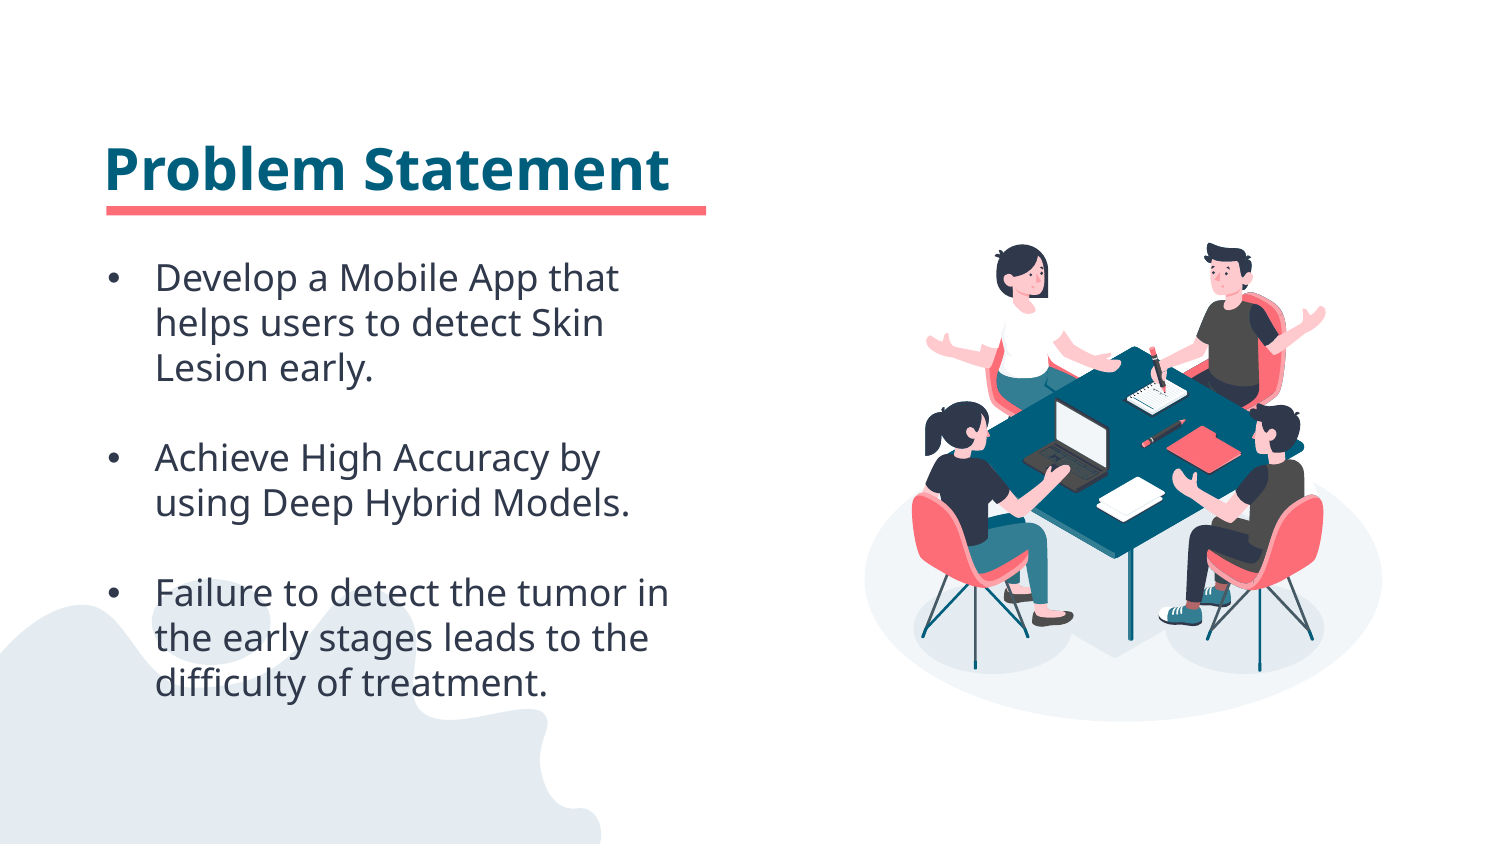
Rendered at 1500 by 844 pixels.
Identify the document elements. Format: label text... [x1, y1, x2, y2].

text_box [864, 242, 1383, 722]
title Problem Statement [89, 136, 760, 199]
text_box [106, 206, 707, 216]
subtitle Develop a Mobile App that helps users to detect Skin Lesion early. Achieve High Accuracy by using Deep Hybrid Models. Failure to detect the tumor in the early stages leads to the difficulty of treatment. [92, 239, 709, 746]
